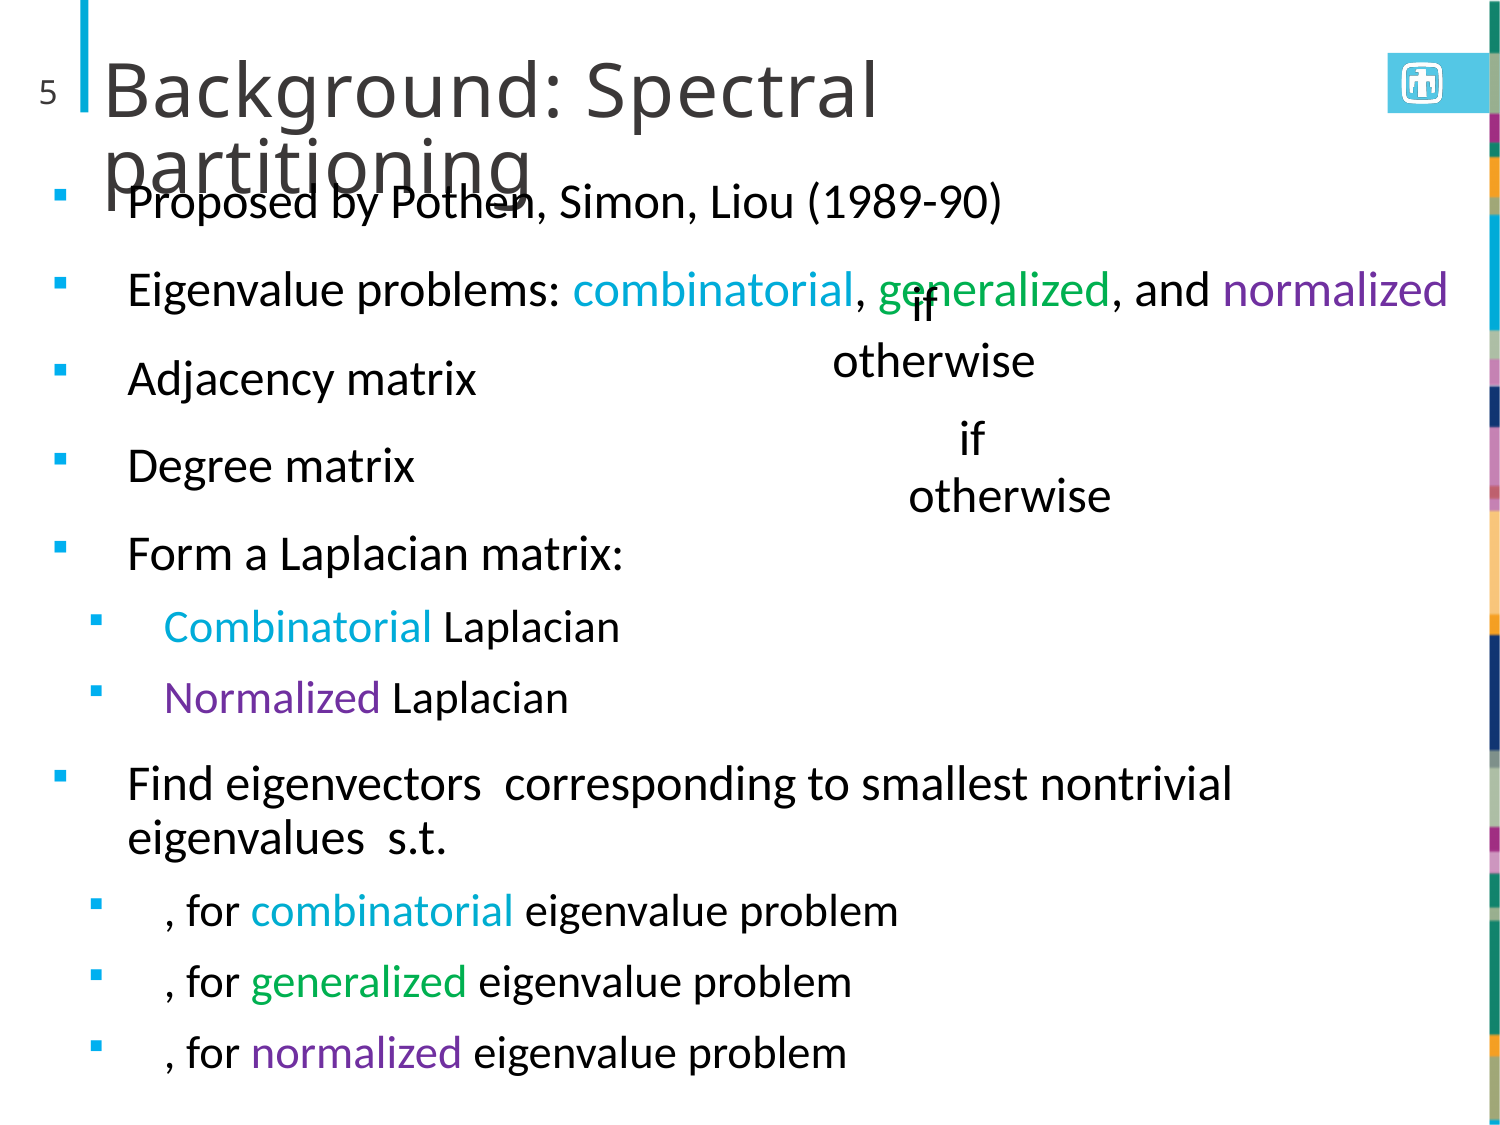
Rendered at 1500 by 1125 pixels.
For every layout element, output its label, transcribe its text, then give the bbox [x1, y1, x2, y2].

text_box otherwise [893, 454, 1127, 530]
slide_number 5 [12, 64, 73, 125]
picture [1490, 330, 1499, 1120]
picture [1401, 62, 1444, 104]
title Background: Spectral partitioning [87, 48, 1248, 147]
text_box otherwise [817, 320, 1052, 396]
picture [1490, 1, 1499, 215]
